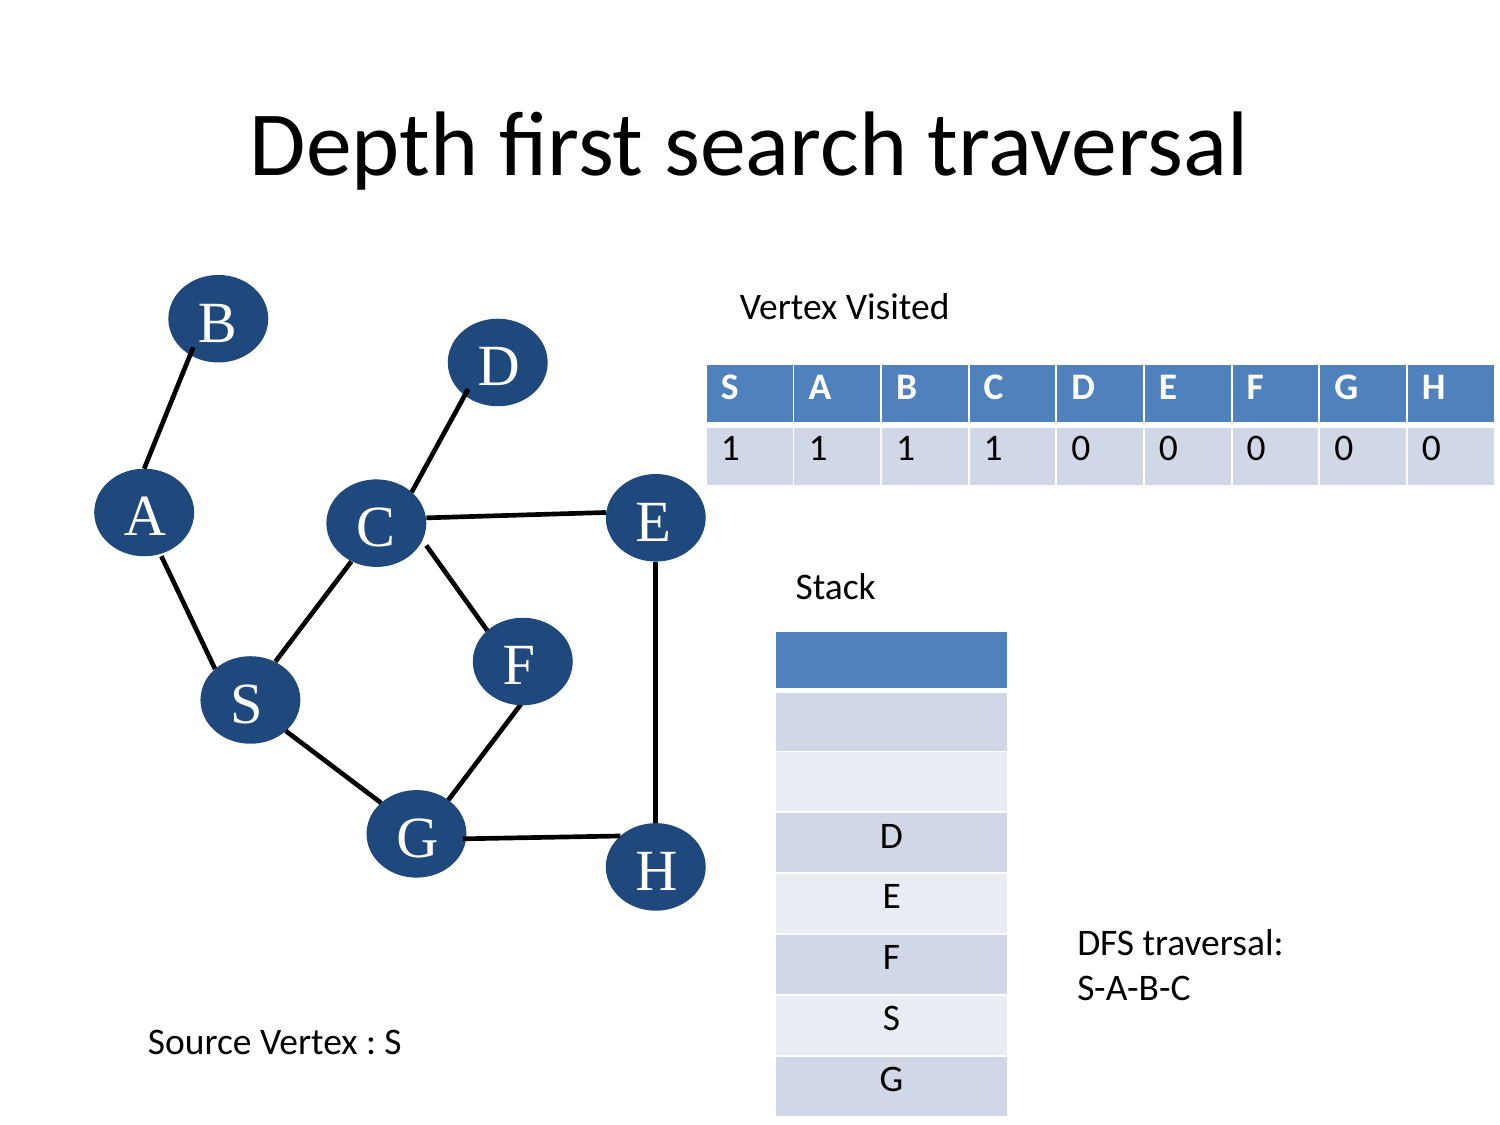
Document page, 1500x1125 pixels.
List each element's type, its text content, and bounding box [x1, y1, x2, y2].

table_header G [1320, 365, 1406, 422]
table_header F [1233, 365, 1318, 422]
text_box Source Vertex : S [133, 1009, 774, 1070]
table_cell 0 [1233, 428, 1318, 485]
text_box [93, 274, 707, 911]
table_cell 1 [794, 428, 880, 485]
table_cell 0 [1145, 428, 1231, 485]
text_box Stack [780, 554, 1481, 615]
table_cell G [776, 1057, 1007, 1116]
table_cell 0 [1408, 428, 1494, 485]
table_cell E [776, 874, 1007, 933]
table_cell [776, 752, 1007, 811]
table_cell [776, 693, 1007, 751]
table_cell D [776, 813, 1007, 872]
table_cell 1 [970, 428, 1055, 485]
table_cell S [776, 996, 1007, 1055]
table_header S [712, 365, 793, 422]
table_cell 1 [712, 428, 793, 485]
table_header E [1145, 365, 1231, 422]
table_cell 0 [1320, 428, 1406, 485]
table_header C [970, 365, 1055, 422]
table_cell F [776, 935, 1007, 994]
table_header A [794, 365, 880, 422]
table_cell 1 [882, 428, 968, 485]
table_header H [1408, 365, 1494, 422]
table_header B [882, 365, 968, 422]
text_box DFS traversal: S-A-B-C [1062, 910, 1500, 1061]
table_header [776, 632, 1007, 688]
table_header D [1057, 365, 1143, 422]
title Depth first search traversal [75, 45, 1425, 233]
table_cell 0 [1057, 428, 1143, 485]
text_box Vertex Visited [725, 274, 1425, 335]
